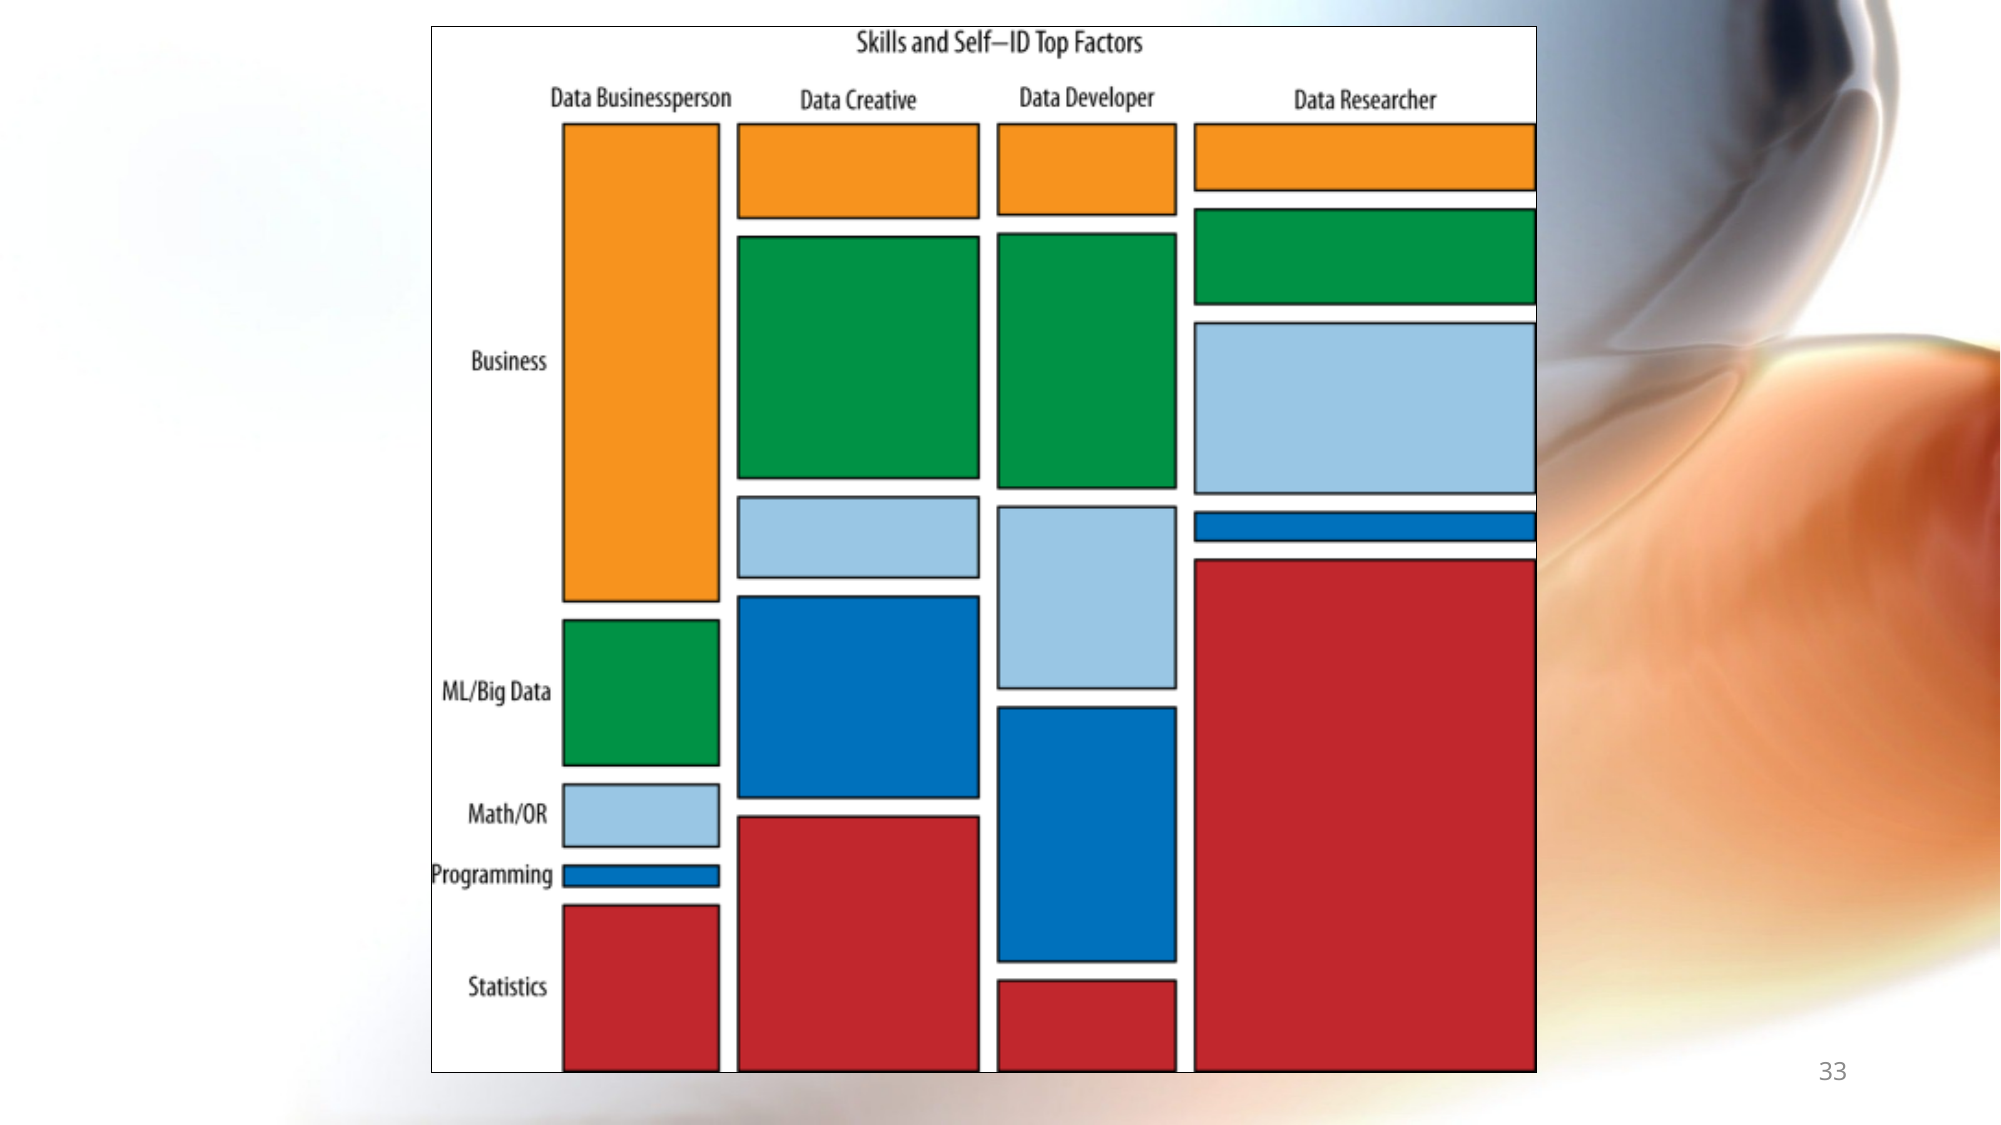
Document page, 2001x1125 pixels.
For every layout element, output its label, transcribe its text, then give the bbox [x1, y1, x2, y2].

slide_number 33 [1325, 1042, 1863, 1103]
picture [0, 0, 2001, 1125]
